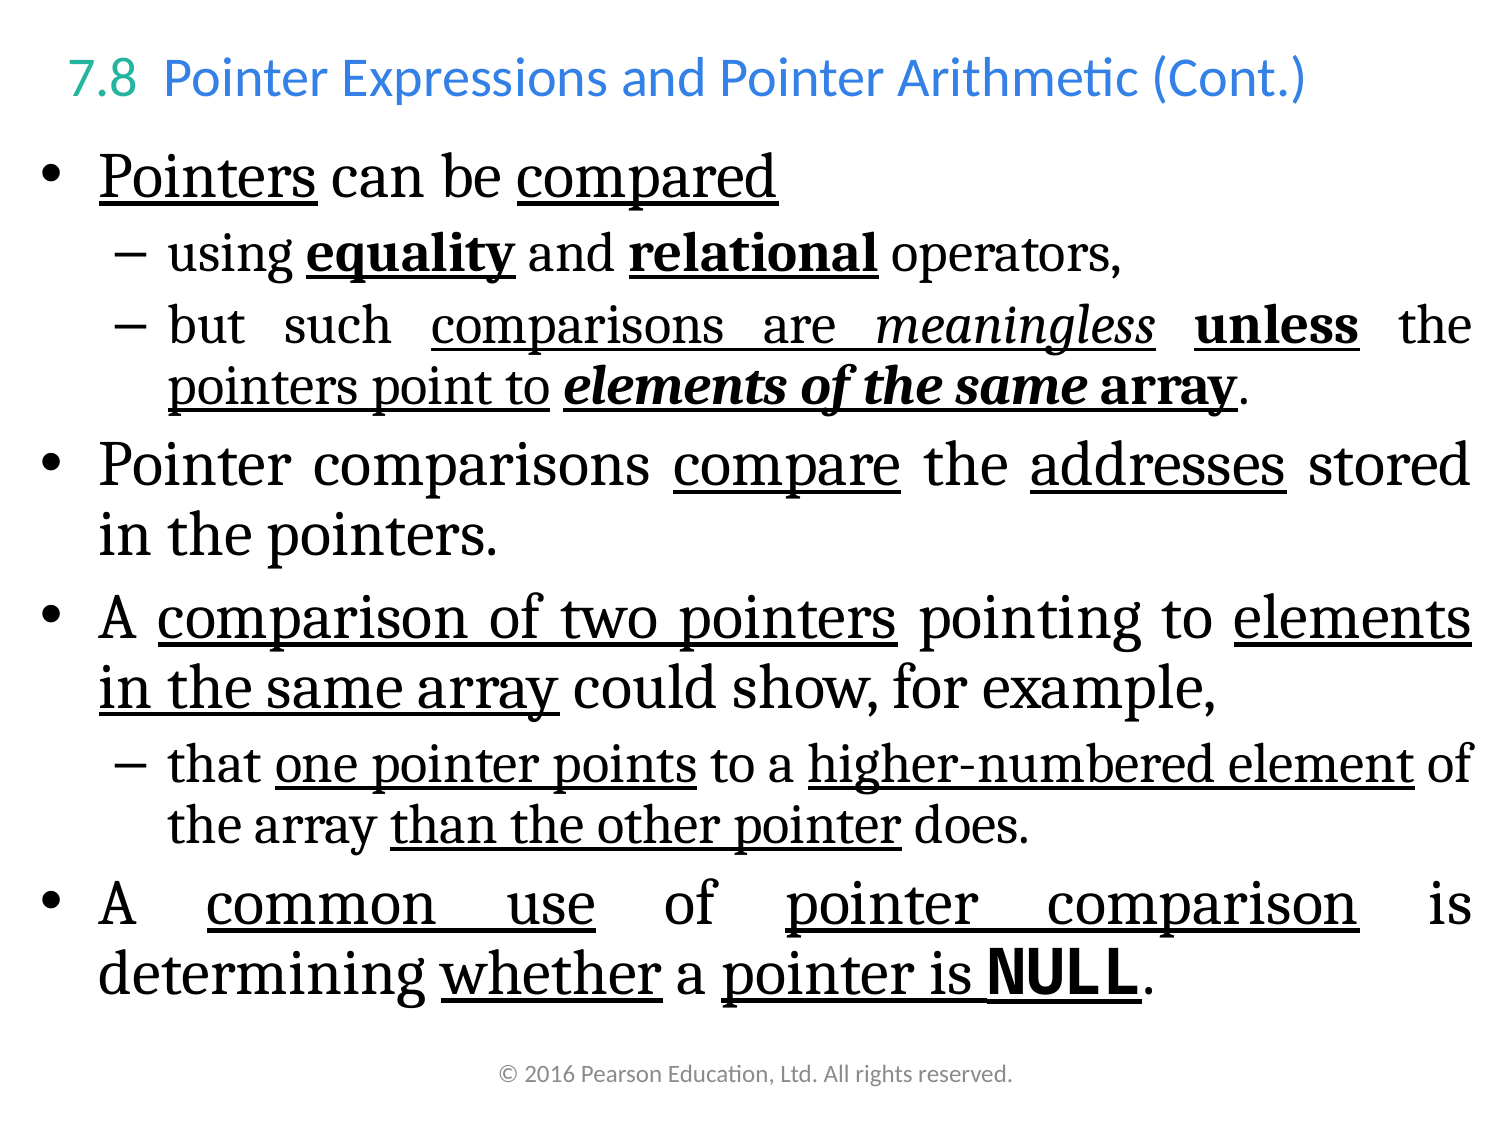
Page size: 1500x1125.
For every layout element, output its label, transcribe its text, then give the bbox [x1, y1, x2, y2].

title 7.8 Pointer Expressions and Pointer Arithmetic (Cont.) [12, 27, 1363, 120]
footer © 2016 Pearson Education, Ltd. All rights reserved. [362, 1042, 1150, 1103]
list Pointers can be compared using equality and relational operators, but such comparisons are meaningless unless the pointers point to elements of the same array. Pointer comparisons compare the addresses stored in the pointers. A comparison of two pointers pointing to elements in the same array could show, for example, that one pointer points to a higher-numbered element of the array than the other pointer does. A common use of pointer comparison is determining whether a pointer is NULL. [24, 133, 1488, 1027]
